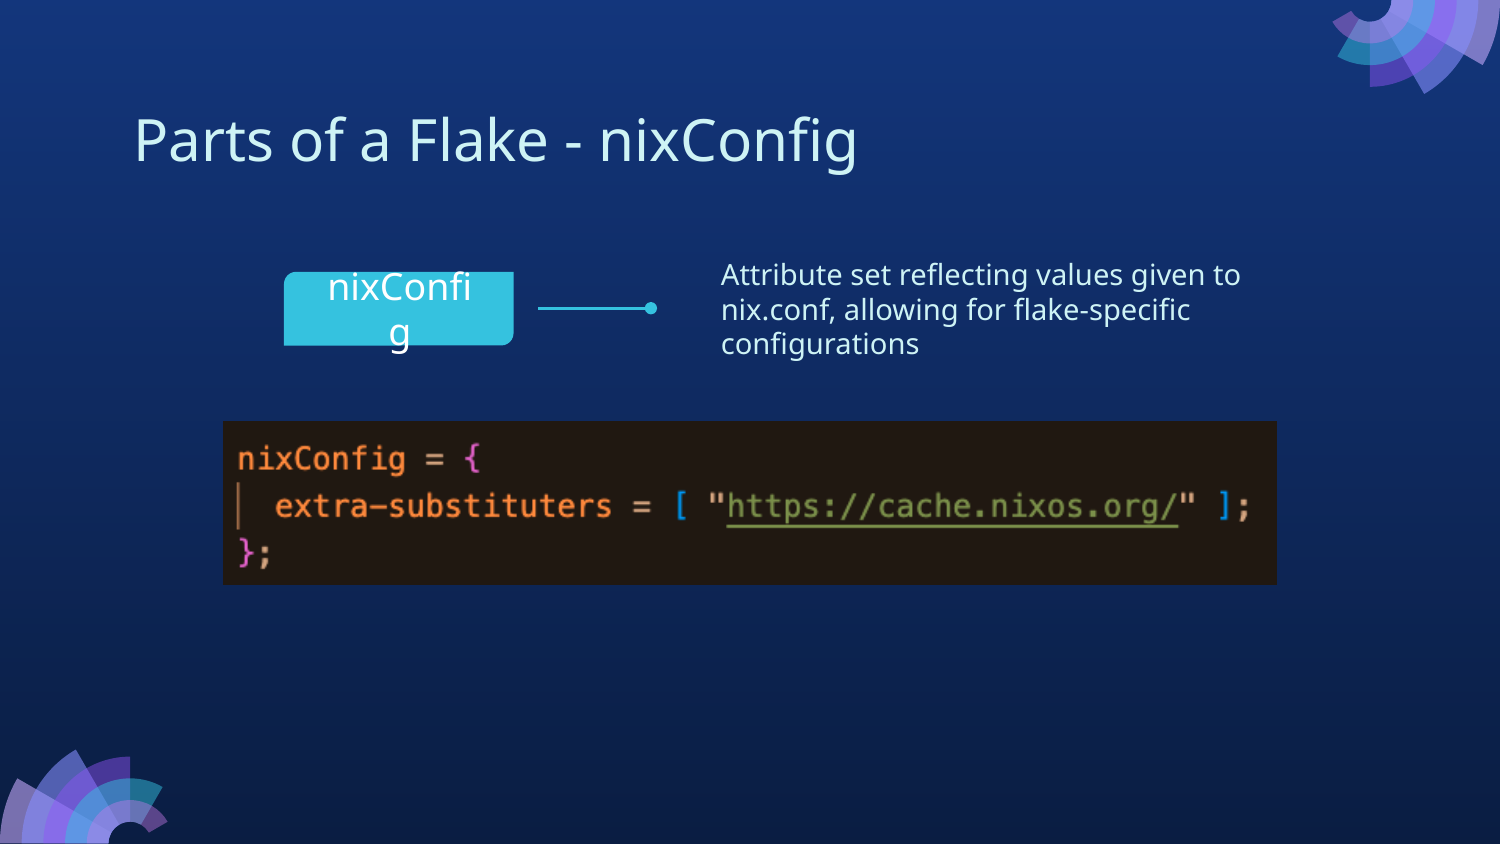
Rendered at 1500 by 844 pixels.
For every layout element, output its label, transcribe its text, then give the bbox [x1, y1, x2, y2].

subtitle nixConfig [303, 276, 497, 341]
picture [223, 421, 1277, 585]
title Parts of a Flake - nixConfig [118, 88, 1382, 183]
text_box [283, 271, 514, 346]
text_box Attribute set reflecting values given to nix.conf, allowing for flake-specific configurations [675, 260, 1362, 357]
